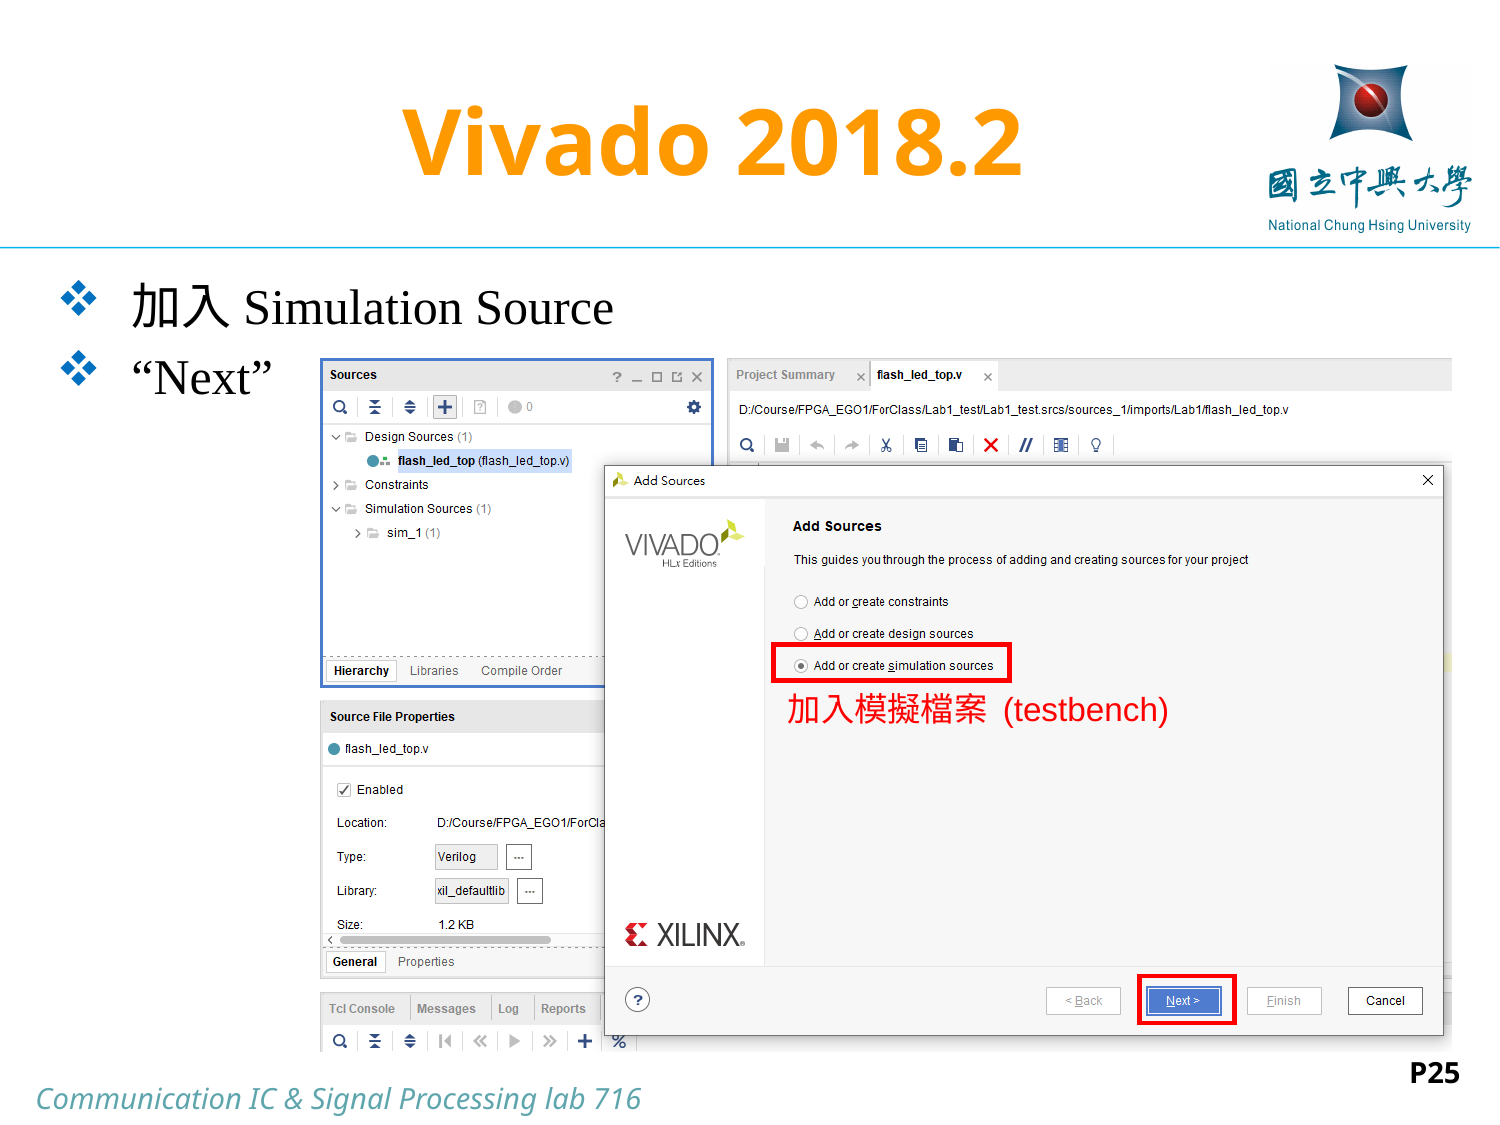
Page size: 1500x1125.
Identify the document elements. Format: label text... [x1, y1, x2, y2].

picture [312, 349, 1452, 1052]
list 加入Simulation Source “Next” [41, 267, 1471, 1005]
picture [1353, 64, 1472, 233]
title Vivado 2018.2 [75, 45, 1353, 233]
